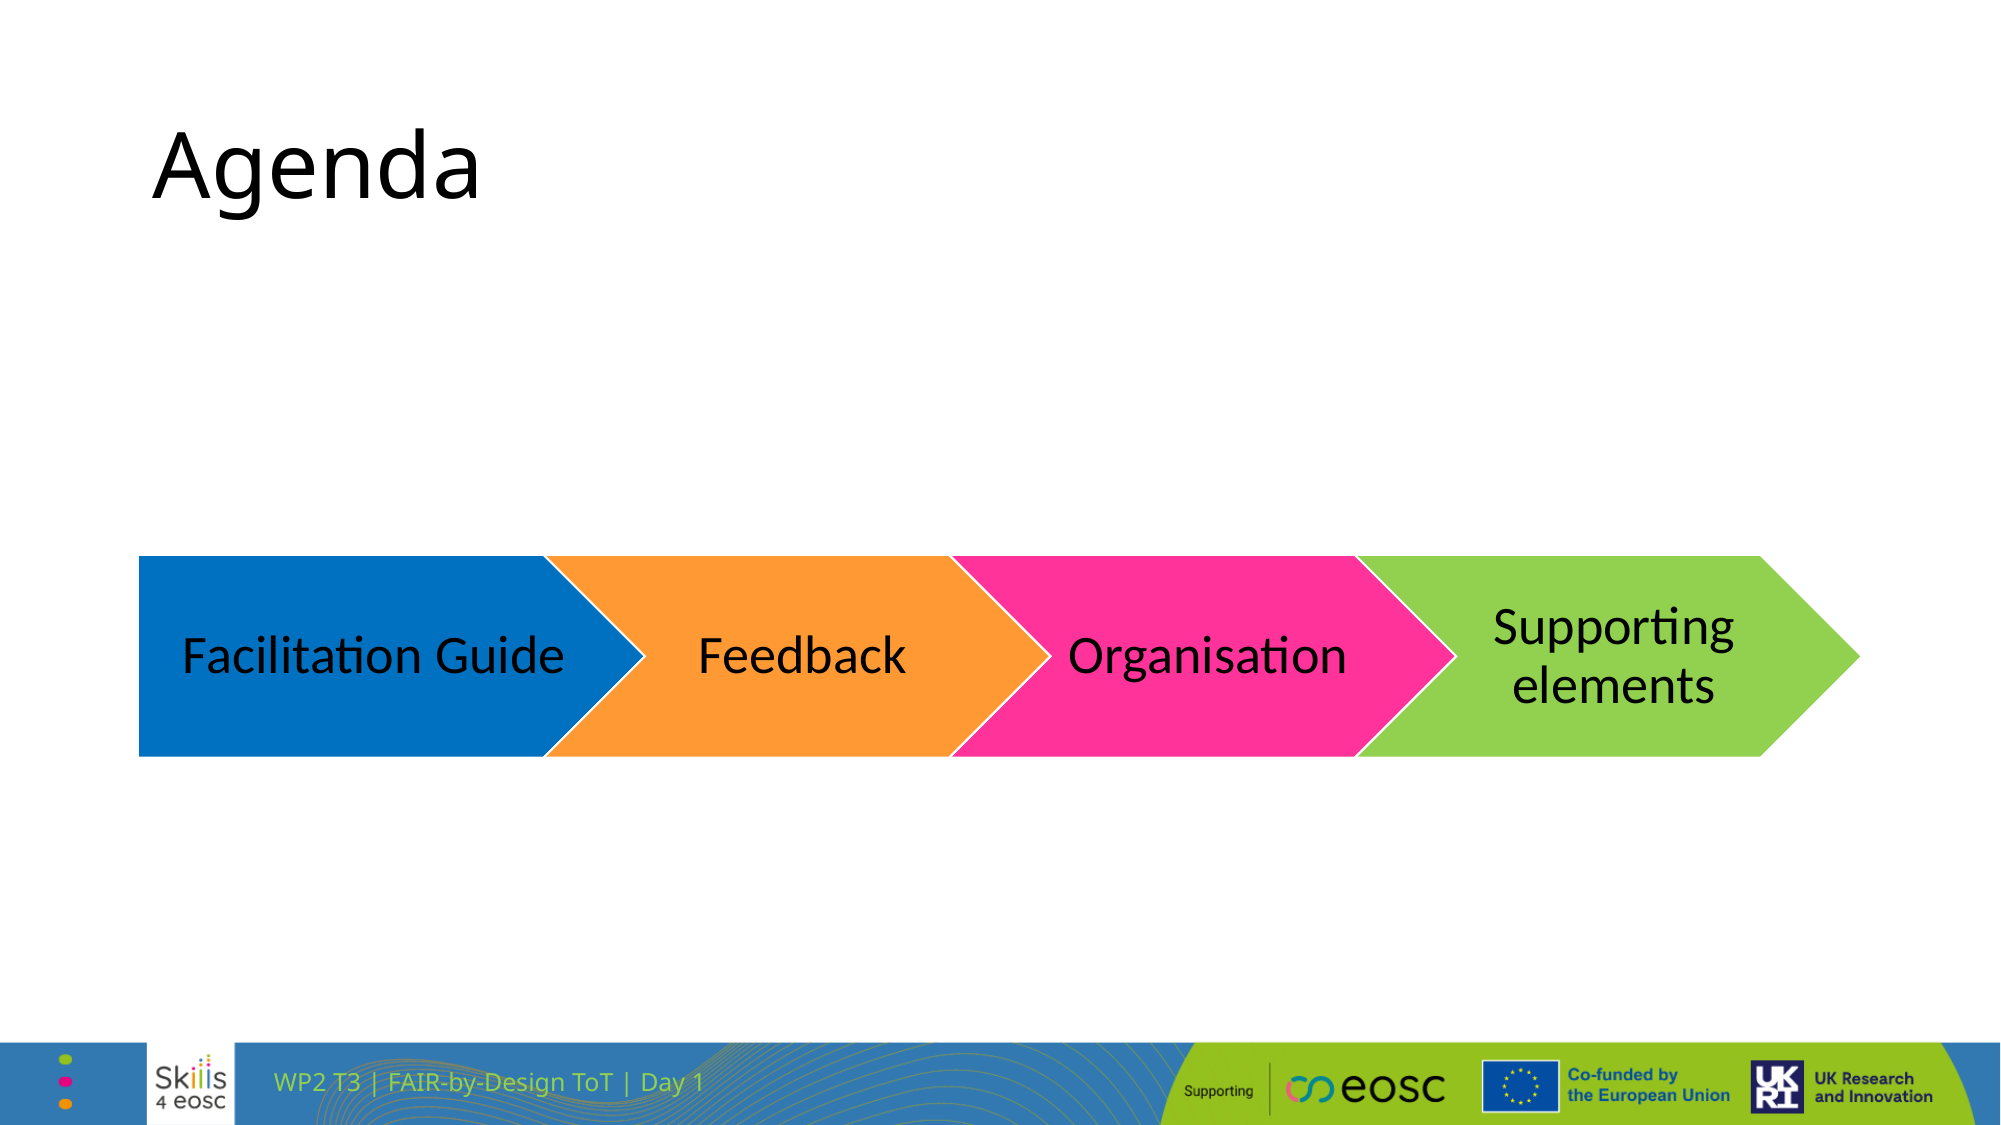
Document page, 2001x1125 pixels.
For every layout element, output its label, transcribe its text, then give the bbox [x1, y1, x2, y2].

title Agenda [137, 59, 1863, 278]
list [137, 299, 1863, 1014]
footer WP2 T3 | FAIR-by-Design ToT | Day 1 [258, 1052, 1140, 1112]
picture [0, 0, 2001, 1125]
